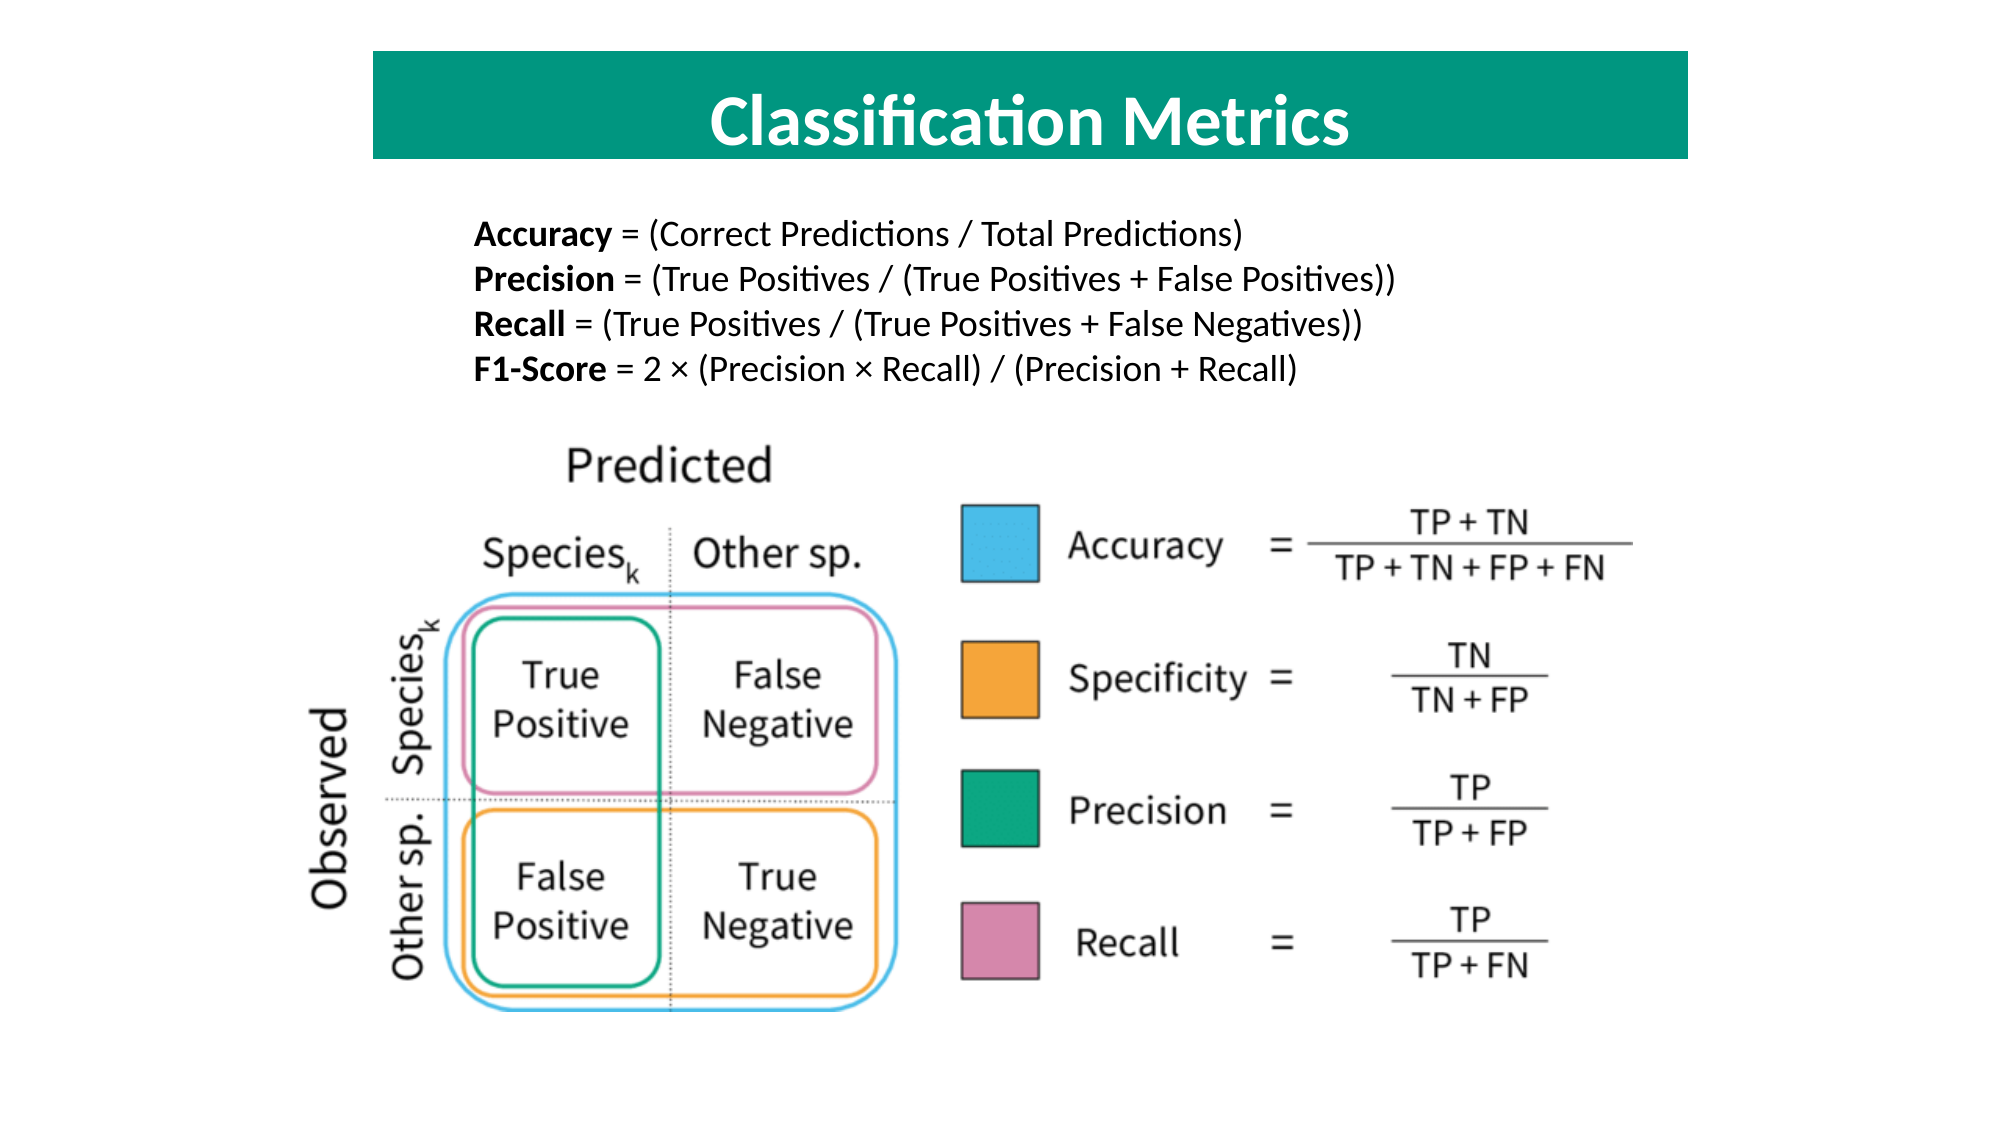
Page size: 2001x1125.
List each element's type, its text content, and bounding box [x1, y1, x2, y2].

picture [304, 439, 1633, 1012]
text_box Accuracy = (Correct Predictions / Total Predictions) Precision = (True Positives / (True Positives + False Positives)) Recall = (True Positives / (True Positives + False Negatives)) F1-Score = 2 × (Precision × Recall) / (Precision + Recall) [459, 201, 1478, 396]
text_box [372, 50, 1689, 177]
